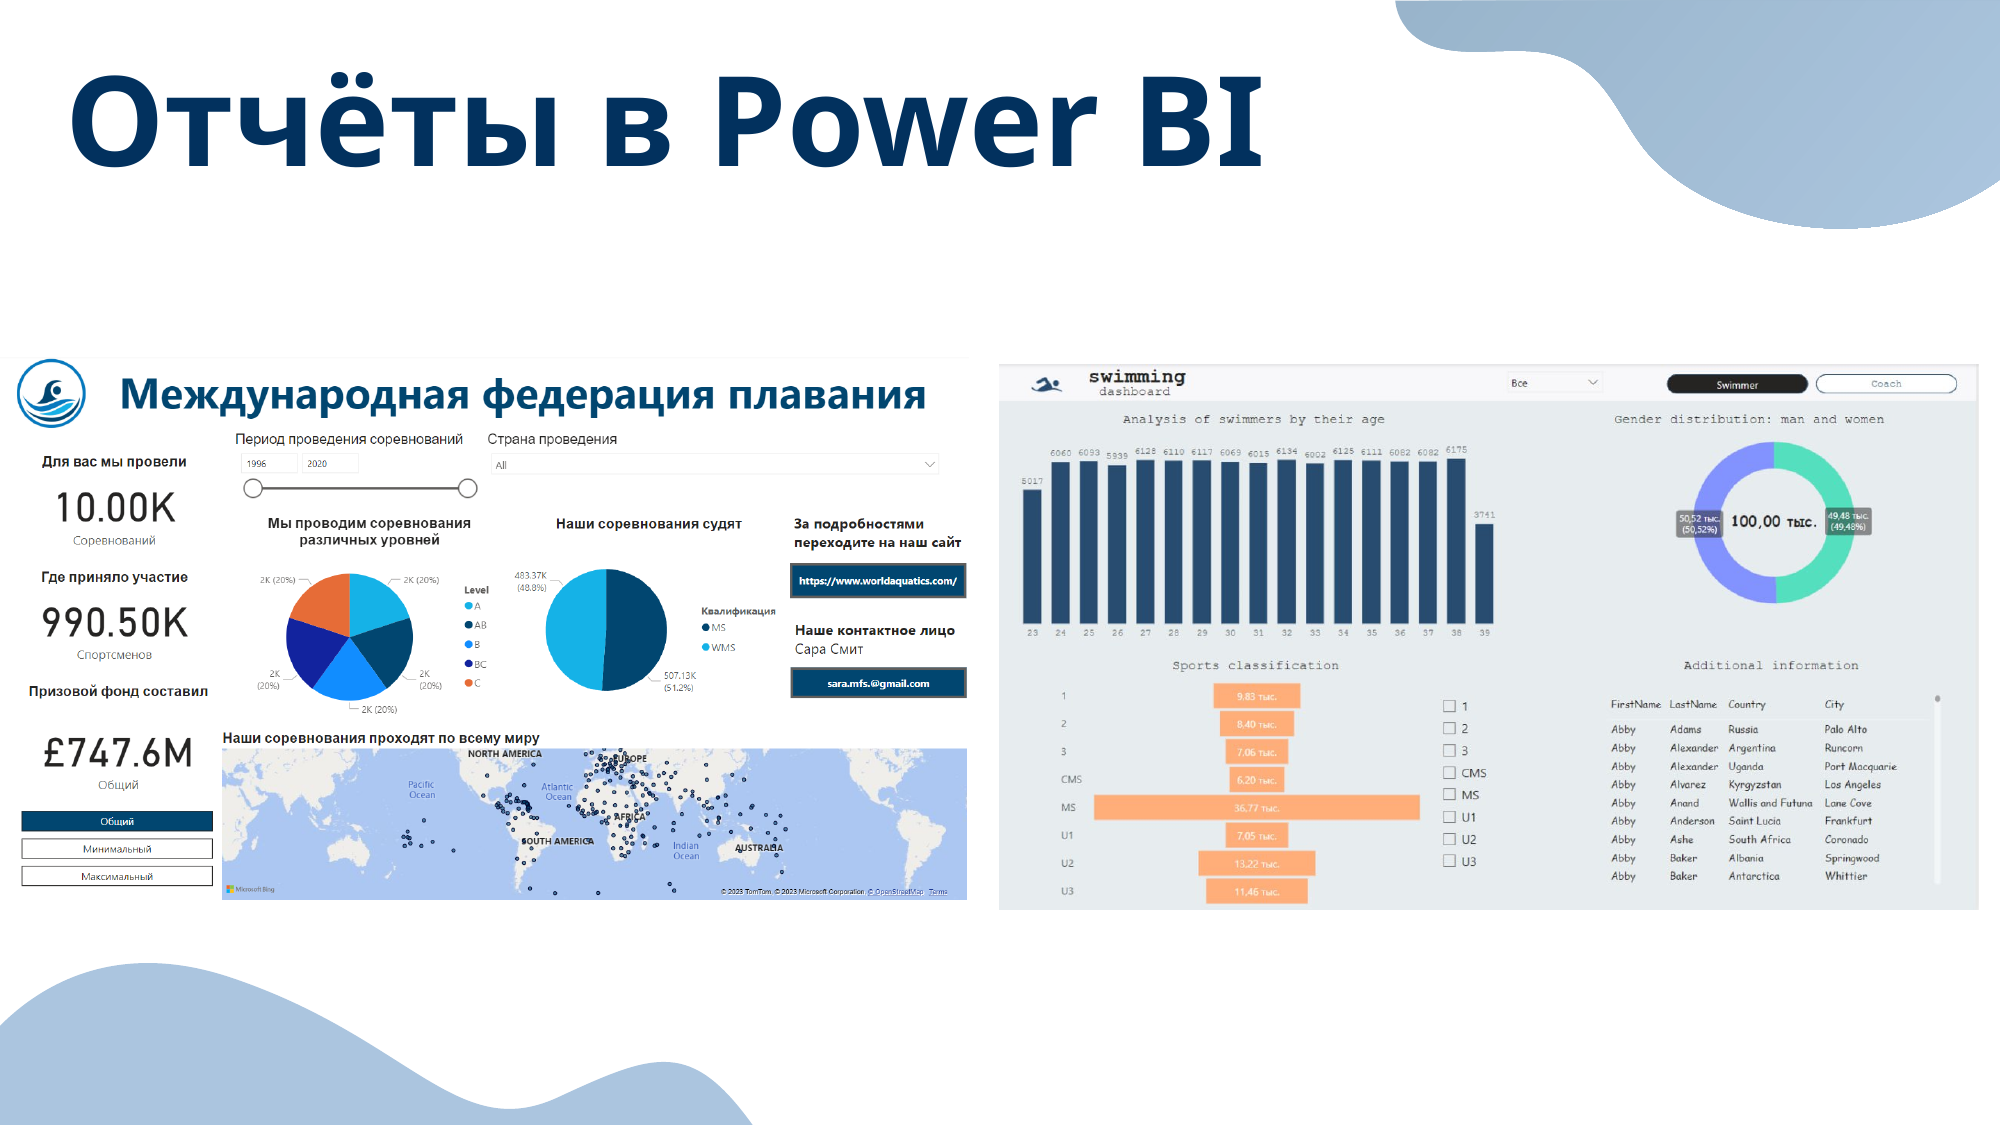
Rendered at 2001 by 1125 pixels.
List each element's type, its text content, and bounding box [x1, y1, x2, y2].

text_box [0, 963, 753, 1125]
picture [0, 357, 970, 901]
picture [999, 364, 1979, 910]
text_box [1395, 0, 2000, 229]
list Отчёты в Power BI [0, 32, 1332, 210]
